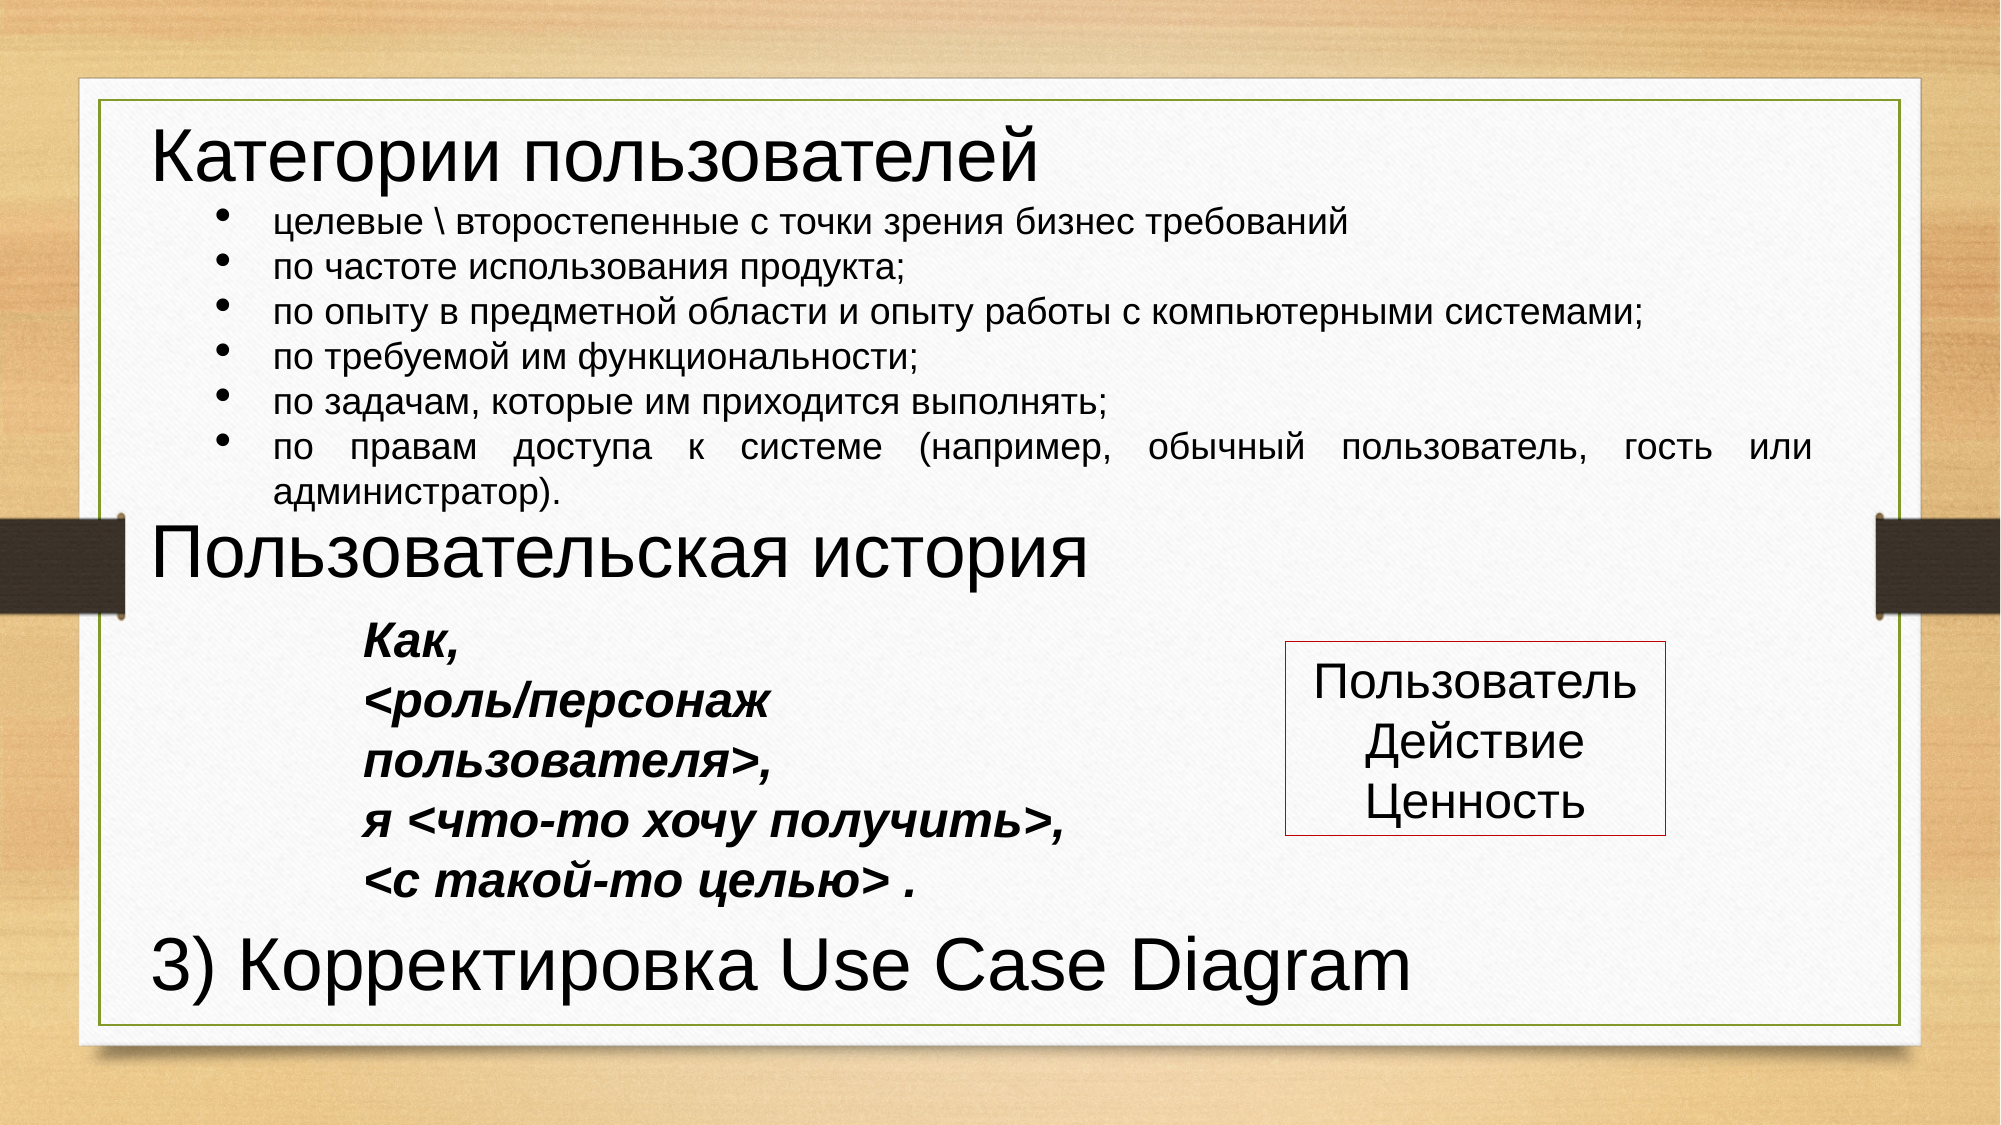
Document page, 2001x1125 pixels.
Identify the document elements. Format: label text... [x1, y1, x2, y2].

picture [0, 0, 2001, 1125]
text_box Категории пользователей [135, 99, 1925, 205]
text_box Пользовательская история [135, 495, 1925, 601]
text_box Пользователь Действие Ценность [1285, 641, 1666, 836]
text_box целевые \ второстепенные с точки зрения бизнес требований по частоте использования продукта; по опыту в предметной области и опыту работы с компьютерными системами; по требуемой им функциональности; по задачам, которые им приходится выполнять; по правам доступа к системе (например, обычный пользователь, гость или администратор). [201, 189, 1859, 520]
text_box 3) Корректировка Use Case Diagram [135, 908, 1925, 1013]
text_box Как, <роль/персонаж пользователя>, я <что-то хочу получить>, <с такой-то целью> . [348, 601, 1151, 908]
